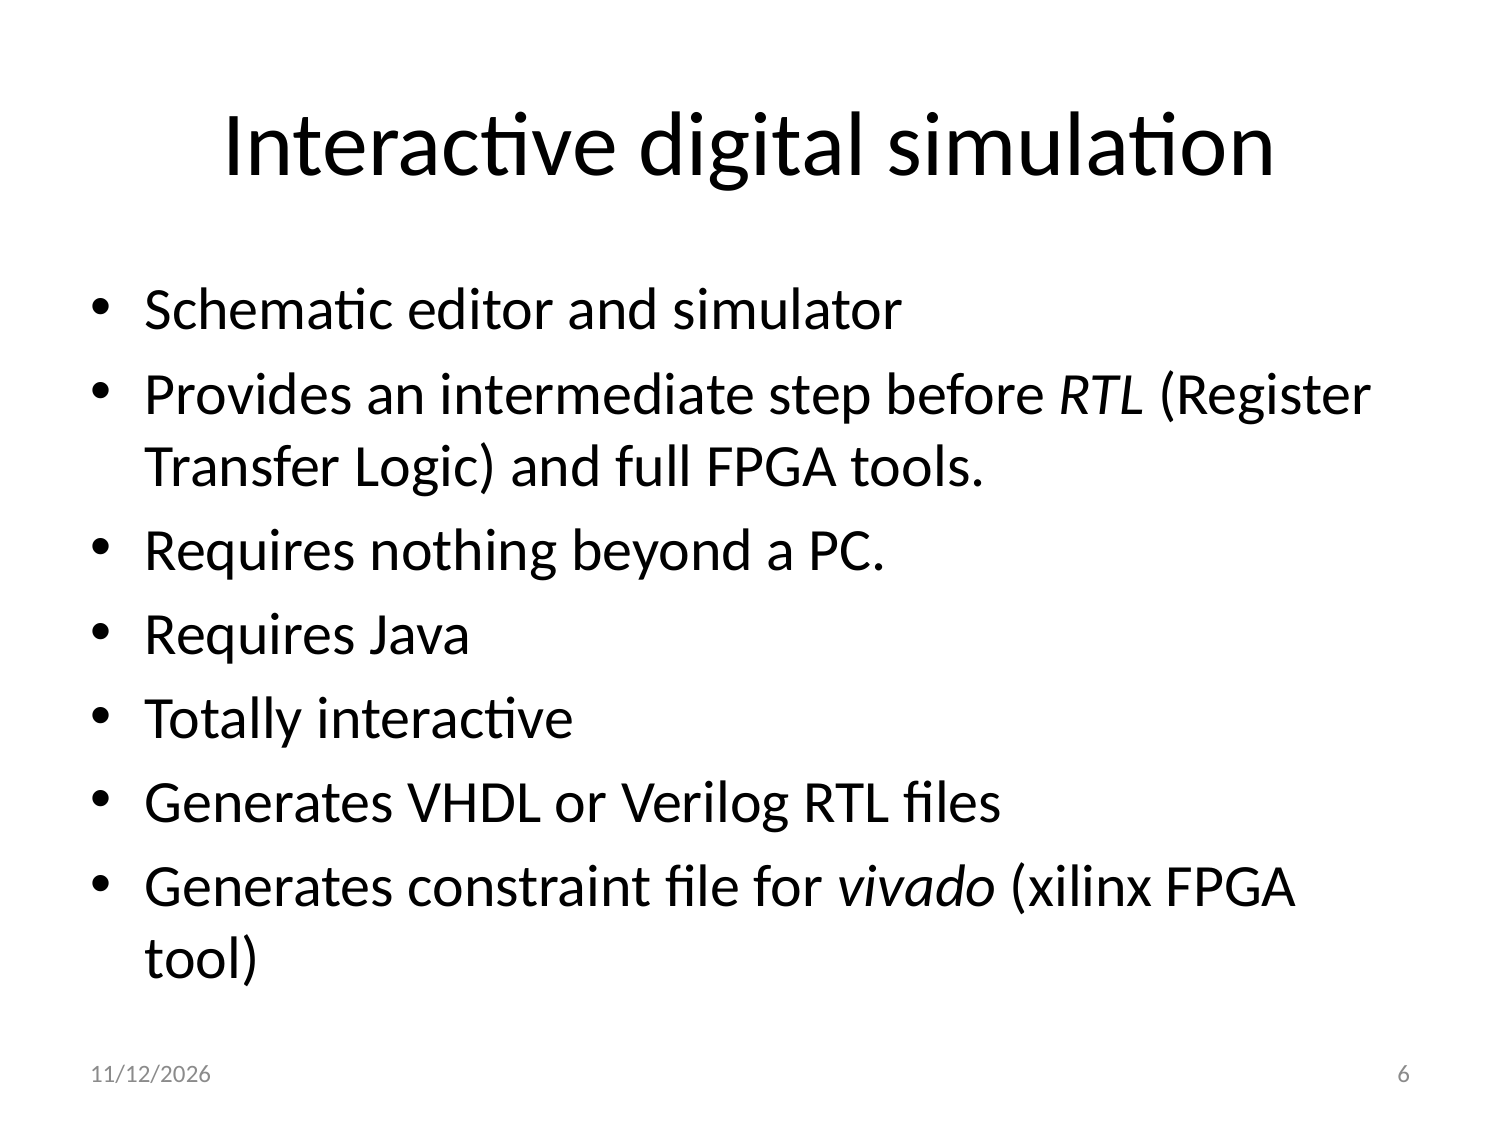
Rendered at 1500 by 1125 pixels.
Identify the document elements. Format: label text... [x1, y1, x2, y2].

list Schematic editor and simulator Provides an intermediate step before RTL (Register Transfer Logic) and full FPGA tools. Requires nothing beyond a PC. Requires Java Totally interactive Generates VHDL or Verilog RTL files Generates constraint file for vivado (xilinx FPGA tool) [75, 262, 1425, 1005]
slide_number 6 [1074, 1042, 1425, 1103]
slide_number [75, 1042, 425, 1103]
title Interactive digital simulation [75, 45, 1425, 233]
